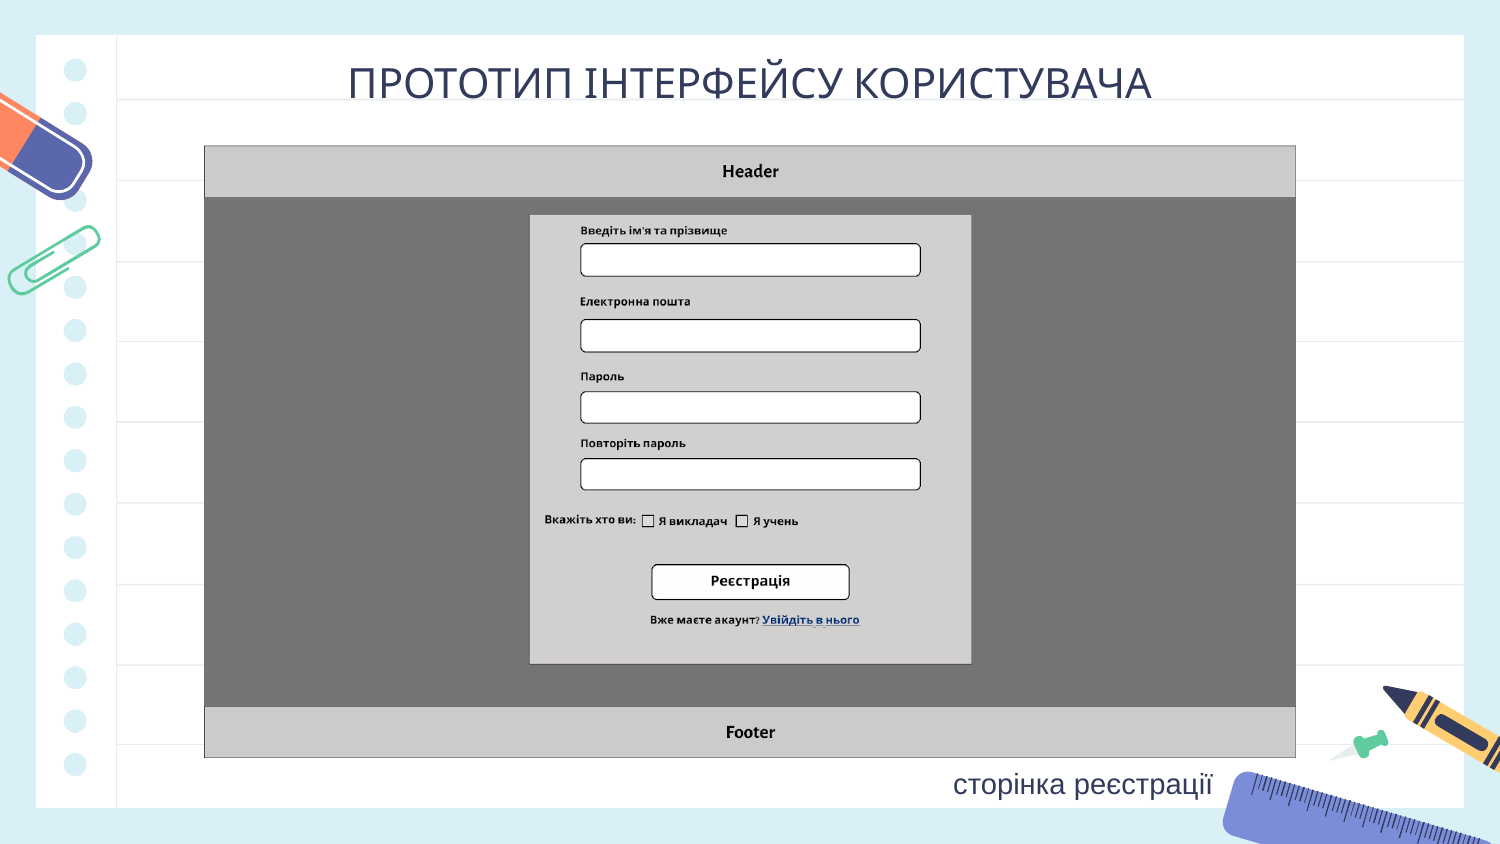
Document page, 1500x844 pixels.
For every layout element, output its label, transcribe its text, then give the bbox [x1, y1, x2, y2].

picture [36, 229, 97, 279]
title ПРОТОТИП ІНТЕРФЕЙСУ КОРИСТУВАЧА [118, 41, 1382, 136]
text_box сторінка реєстрації [447, 766, 1229, 808]
picture [36, 35, 1464, 808]
